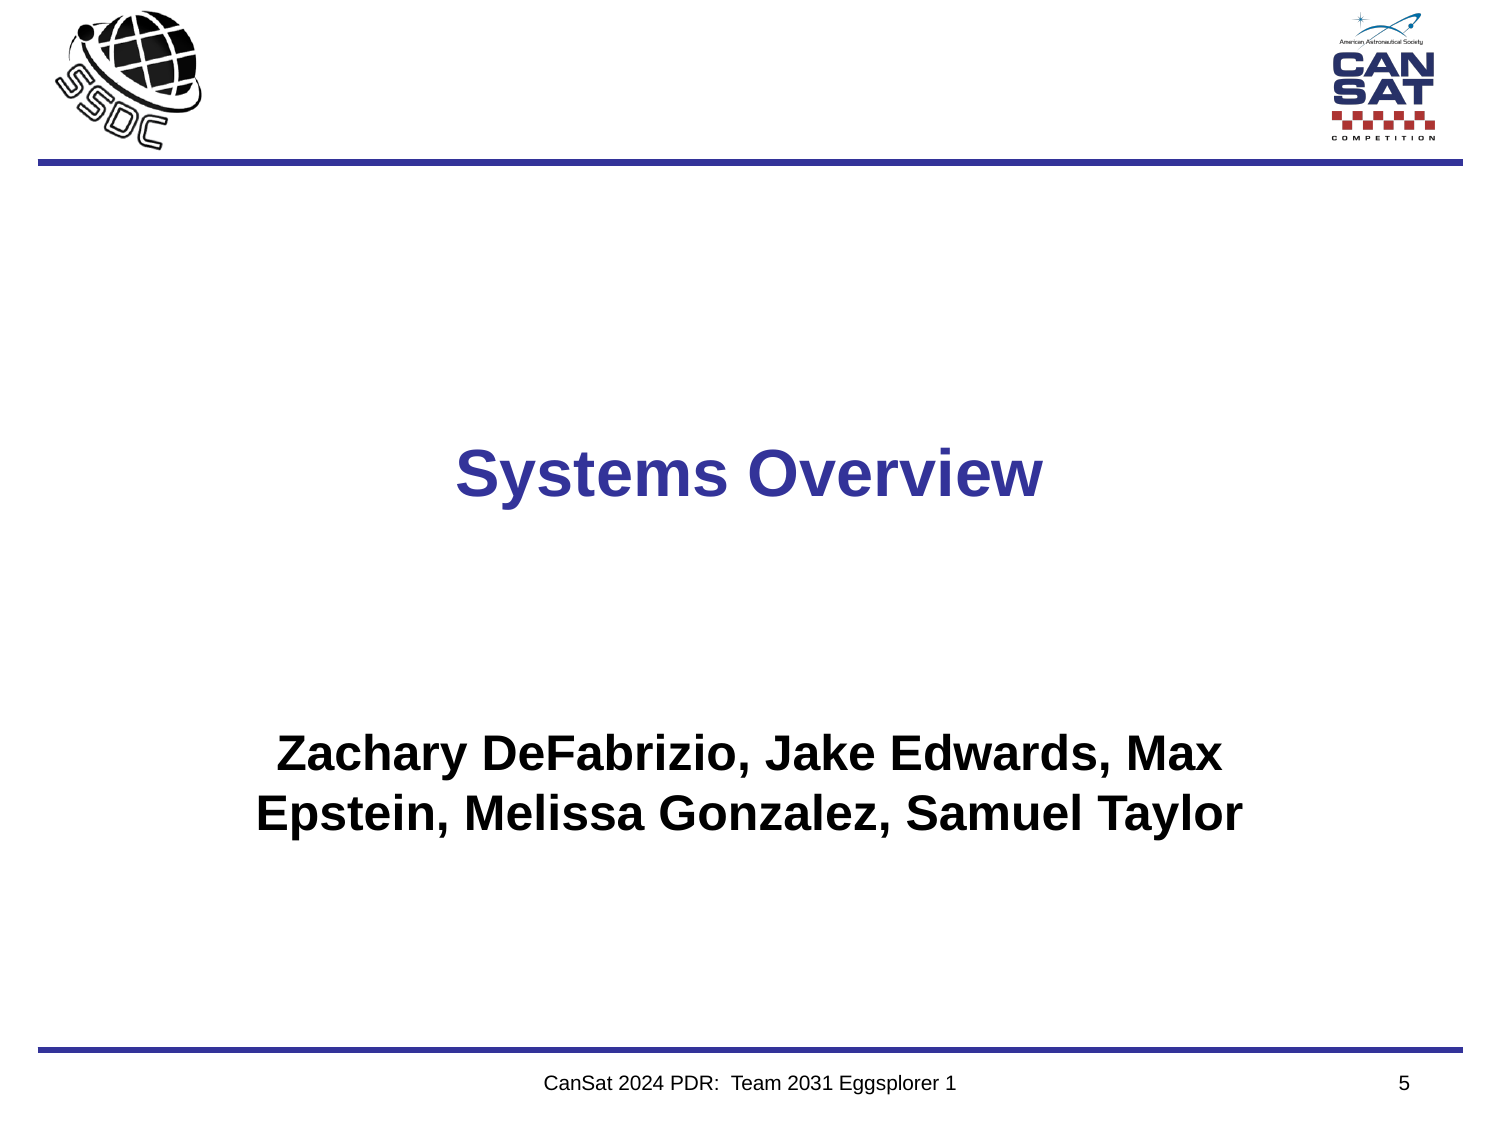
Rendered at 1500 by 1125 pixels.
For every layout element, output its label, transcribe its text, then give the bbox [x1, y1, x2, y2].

footer CanSat 2024 PDR: Team 2031 Eggsplorer 1 [450, 1062, 1050, 1103]
picture [10, 6, 263, 153]
subtitle Zachary DeFabrizio, Jake Edwards, Max Epstein, Melissa Gonzalez, Samuel Taylor [157, 712, 1343, 925]
title Systems Overview [112, 349, 1388, 591]
slide_number 5 [1312, 1062, 1425, 1104]
picture [1322, 12, 1447, 148]
